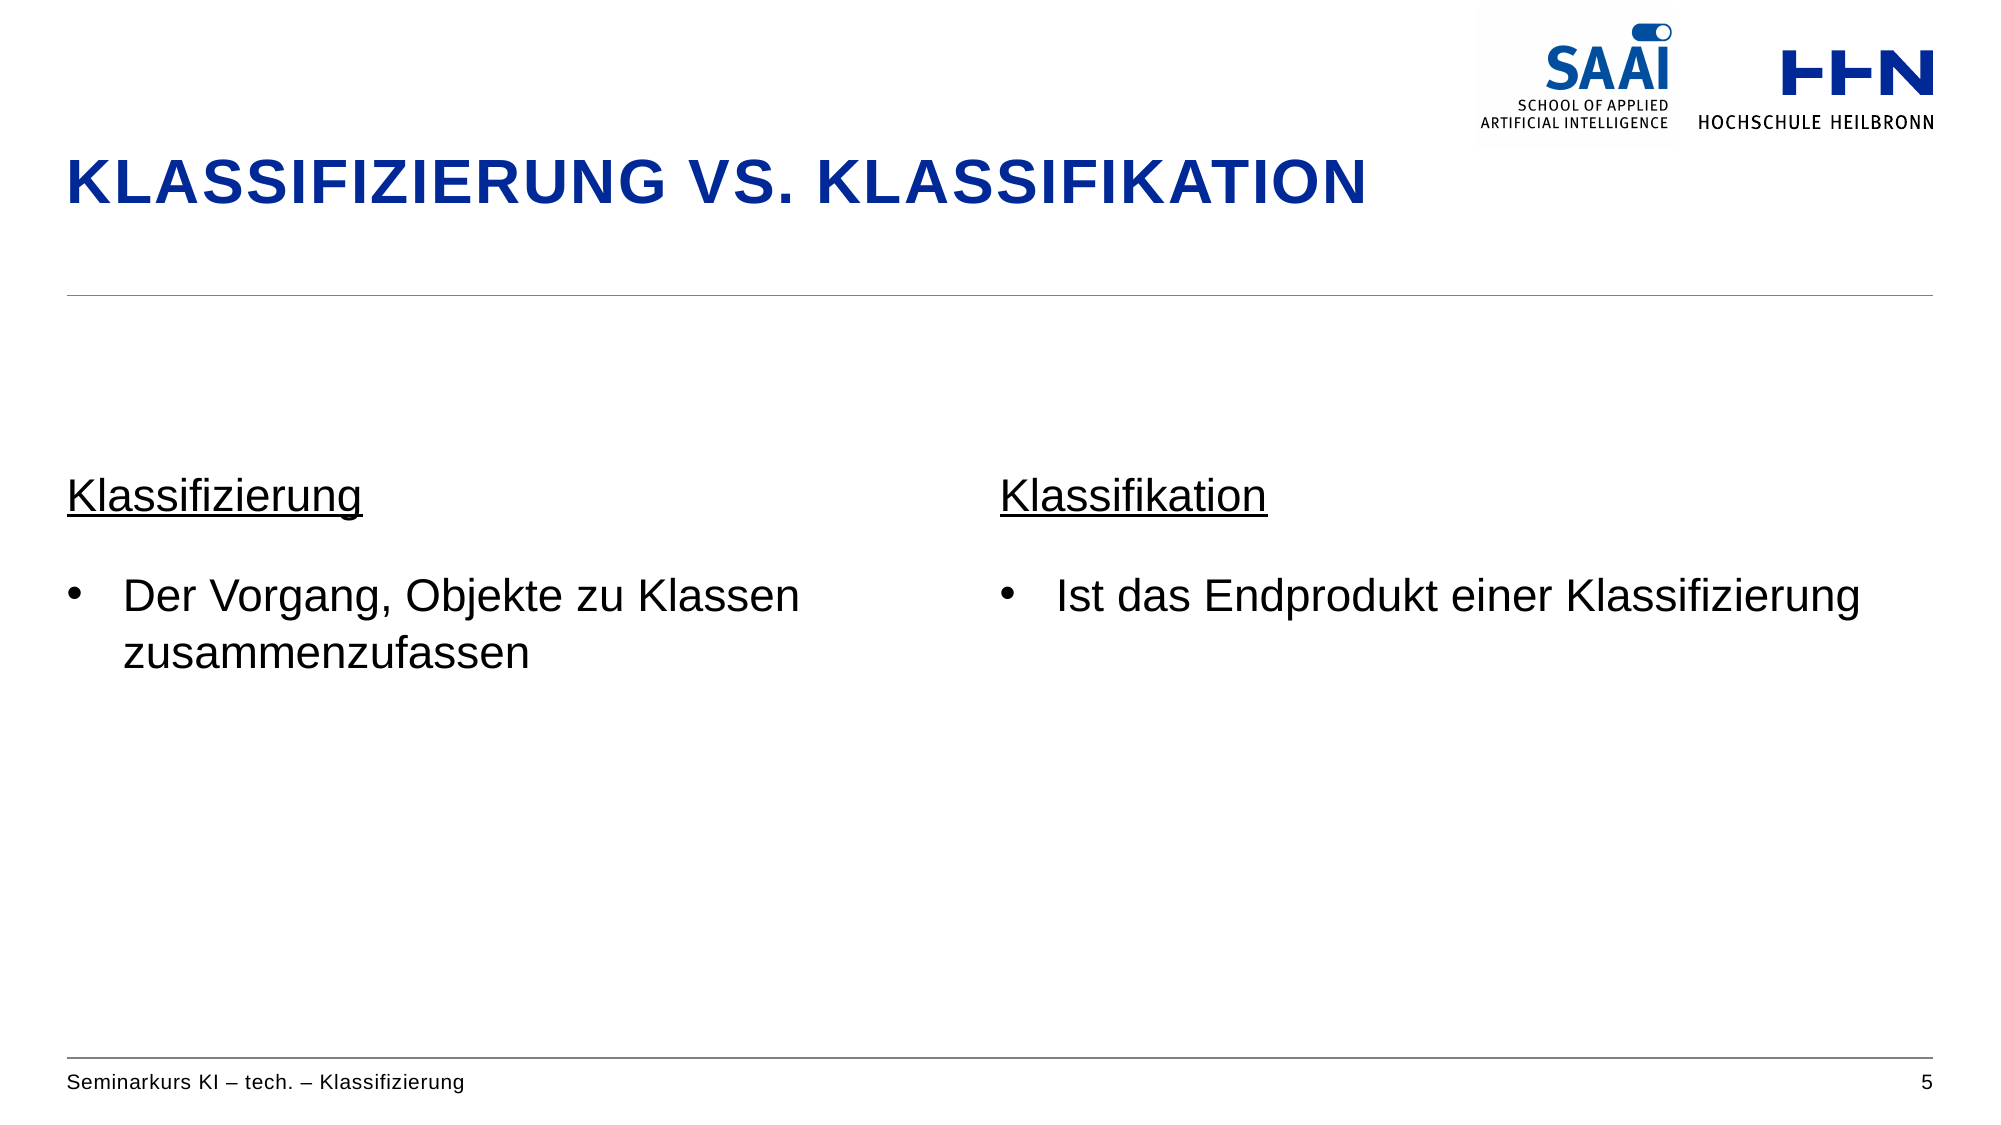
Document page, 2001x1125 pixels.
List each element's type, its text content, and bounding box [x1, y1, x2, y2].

slide_number 5 [1621, 1068, 1933, 1105]
picture [1476, 5, 1677, 147]
footer Seminarkurs KI – tech. – Klassifizierung [66, 1068, 1277, 1105]
text_box Klassifikation Ist das Endprodukt einer Klassifizierung [999, 463, 1933, 1025]
list Klassifizierung Der Vorgang, Objekte zu Klassen zusammenzufassen [66, 463, 999, 1025]
title Klassifizierung vs. Klassifikation [66, 147, 1933, 290]
